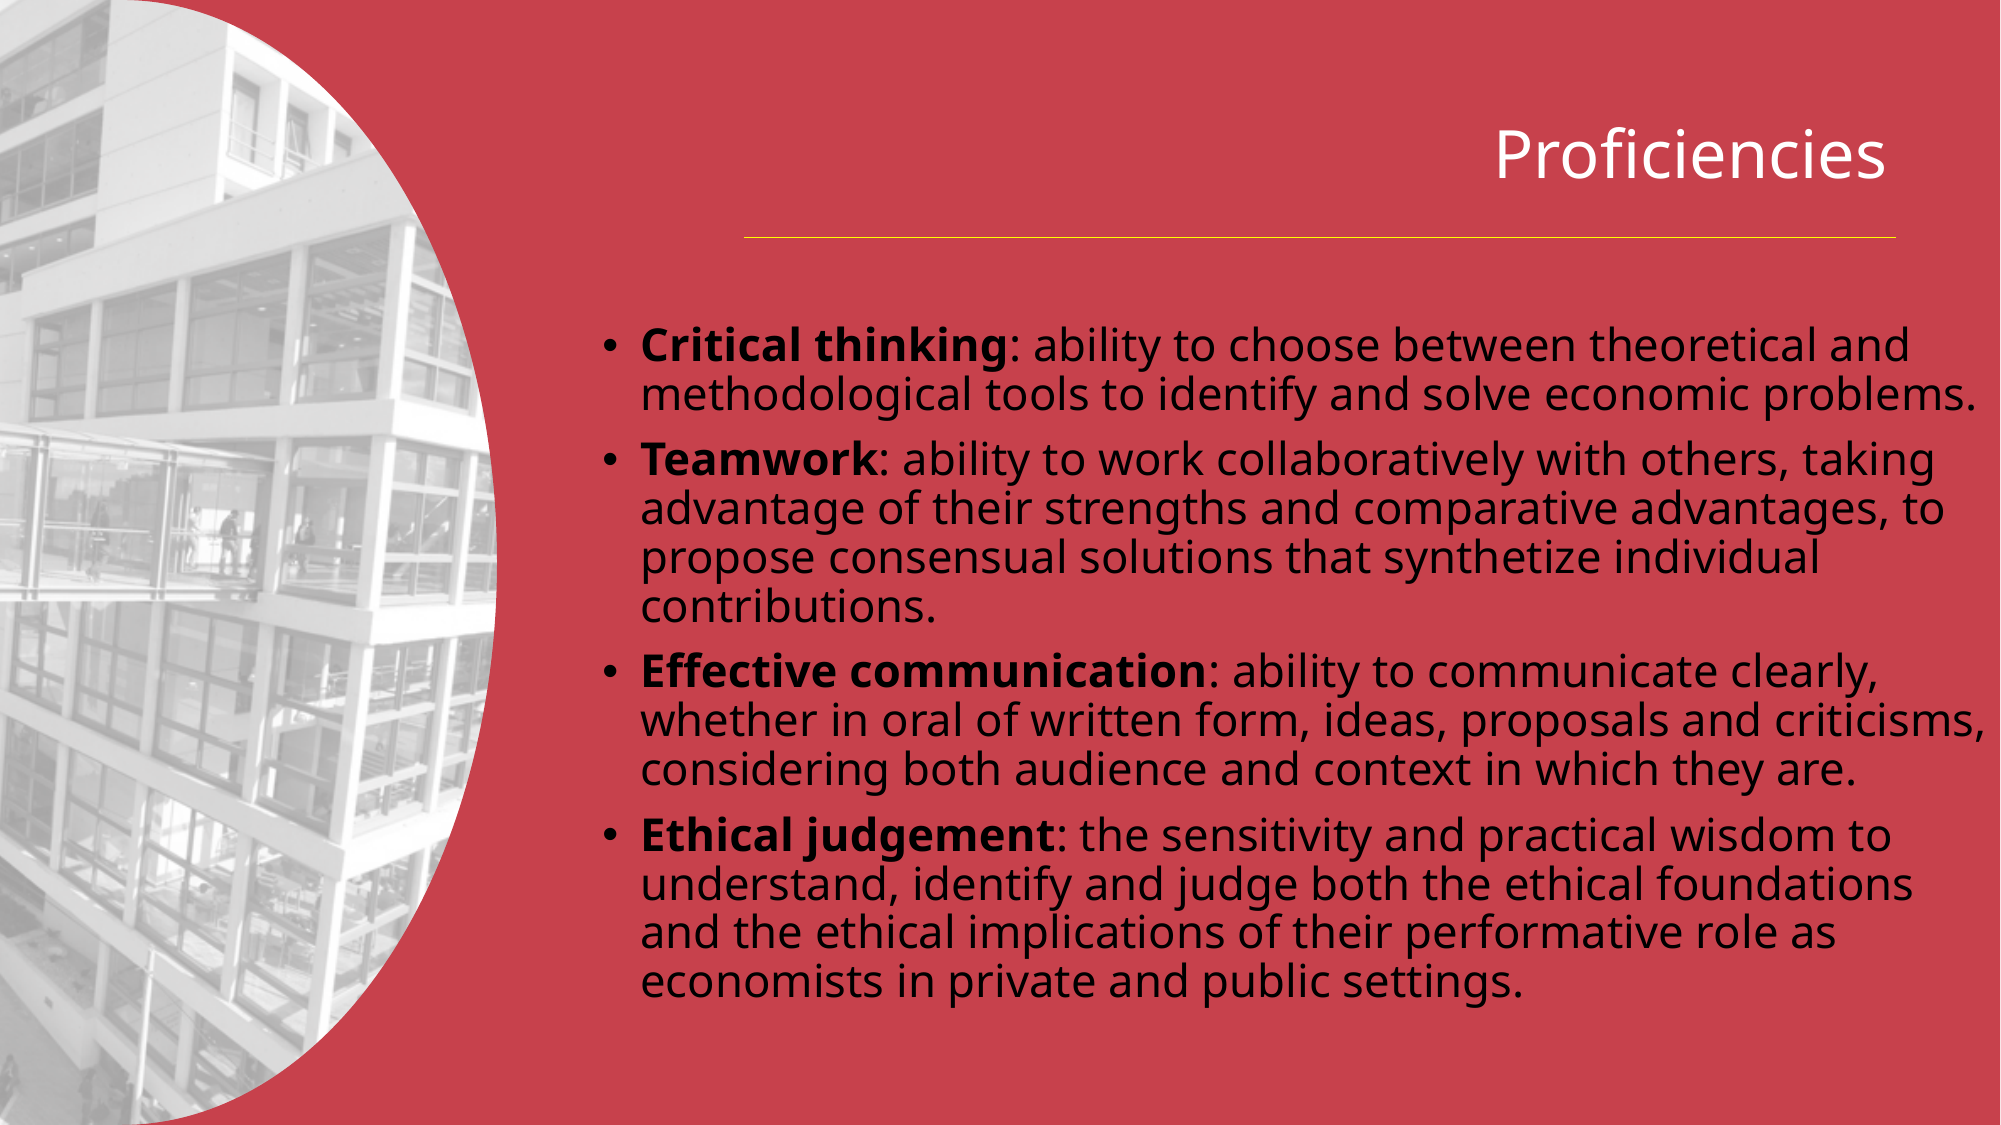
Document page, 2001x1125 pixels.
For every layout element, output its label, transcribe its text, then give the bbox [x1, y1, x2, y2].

title Proficiencies [631, 48, 1904, 266]
list Critical thinking: ability to choose between theoretical and methodological tools to identify and solve economic problems. Teamwork: ability to work collaboratively with others, taking advantage of their strengths and comparative advantages, to propose consensual solutions that synthetize individual contributions. Effective communication: ability to communicate clearly, whether in oral of written form, ideas, proposals and criticisms, considering both audience and context in which they are. Ethical judgement: the sensitivity and practical wisdom to understand, identify and judge both the ethical foundations and the ethical implications of their performative role as economists in private and public settings. [587, 315, 2000, 1029]
